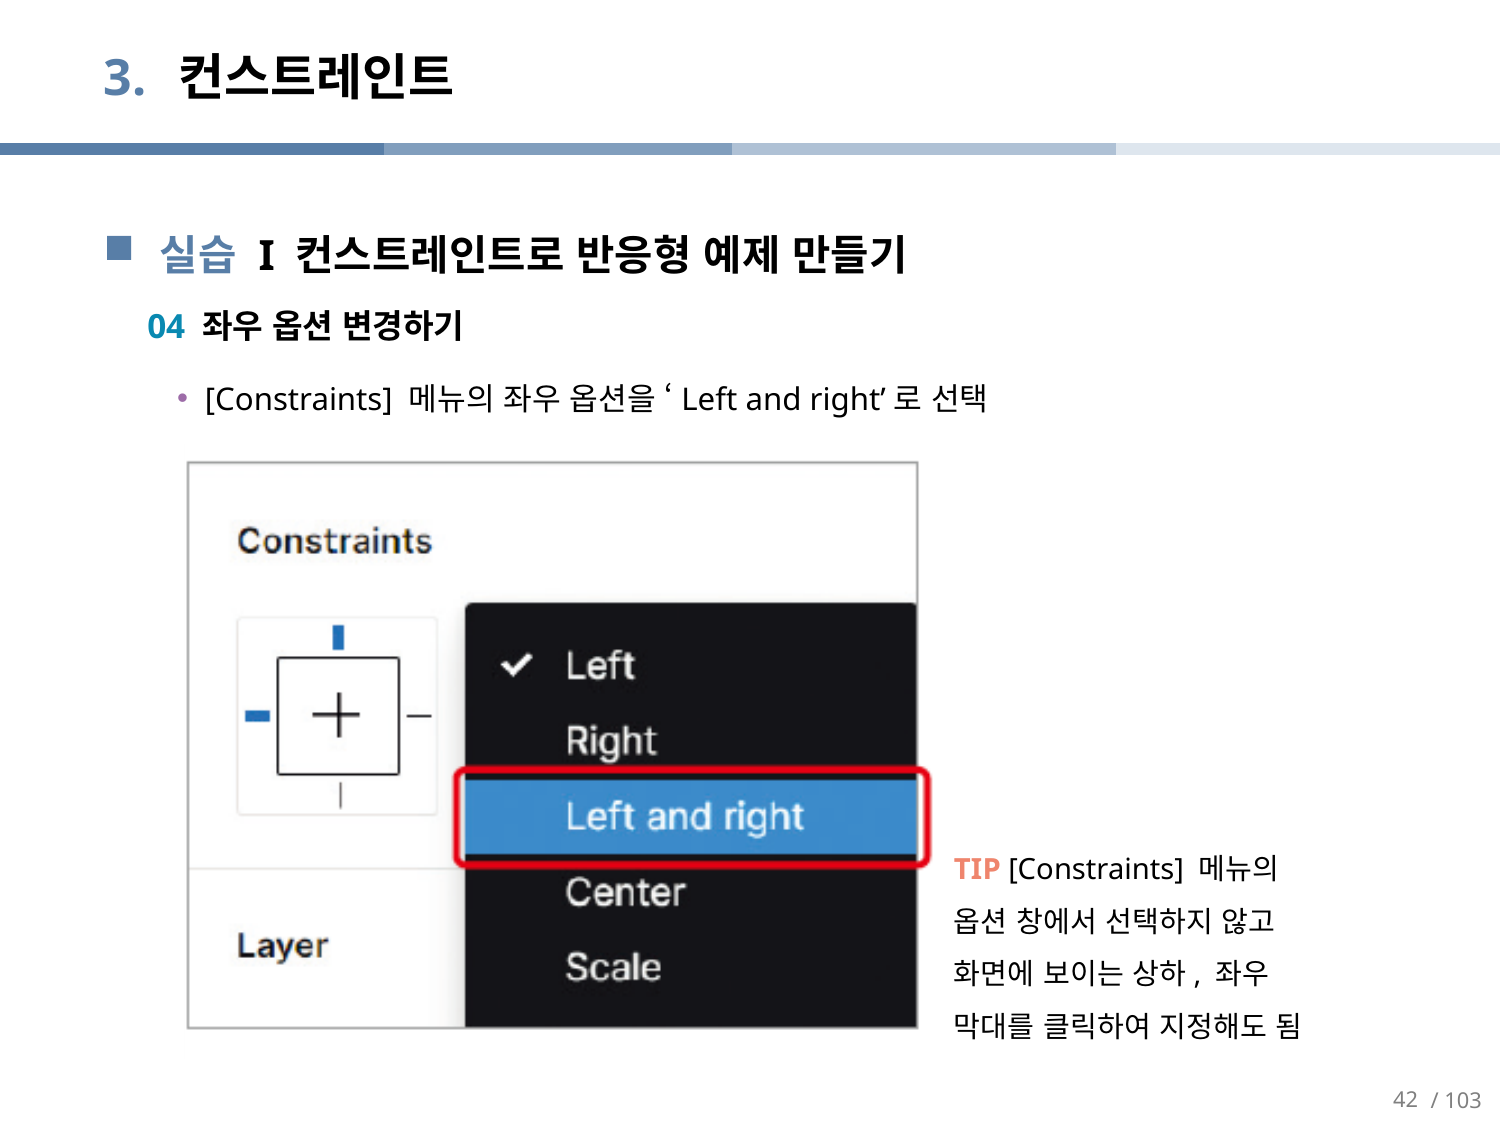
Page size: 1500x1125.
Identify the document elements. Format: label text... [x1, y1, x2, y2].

text_box TIP [Constraints] 메뉴의 옵션 창에서 선택하지 않고 화면에 보이는 상하, 좌우 막대를 클릭하여 지정해도 됨 [938, 704, 1412, 1125]
picture [182, 444, 937, 1059]
title 컨스트레인트 [88, 30, 1211, 121]
list 실습 I 컨스트레인트로 반응형 예제 만들기 04 좌우 옵션 변경하기 [Constraints] 메뉴의 좌우 옵션을 ‘Left and right’로 선택 [88, 196, 1436, 1083]
